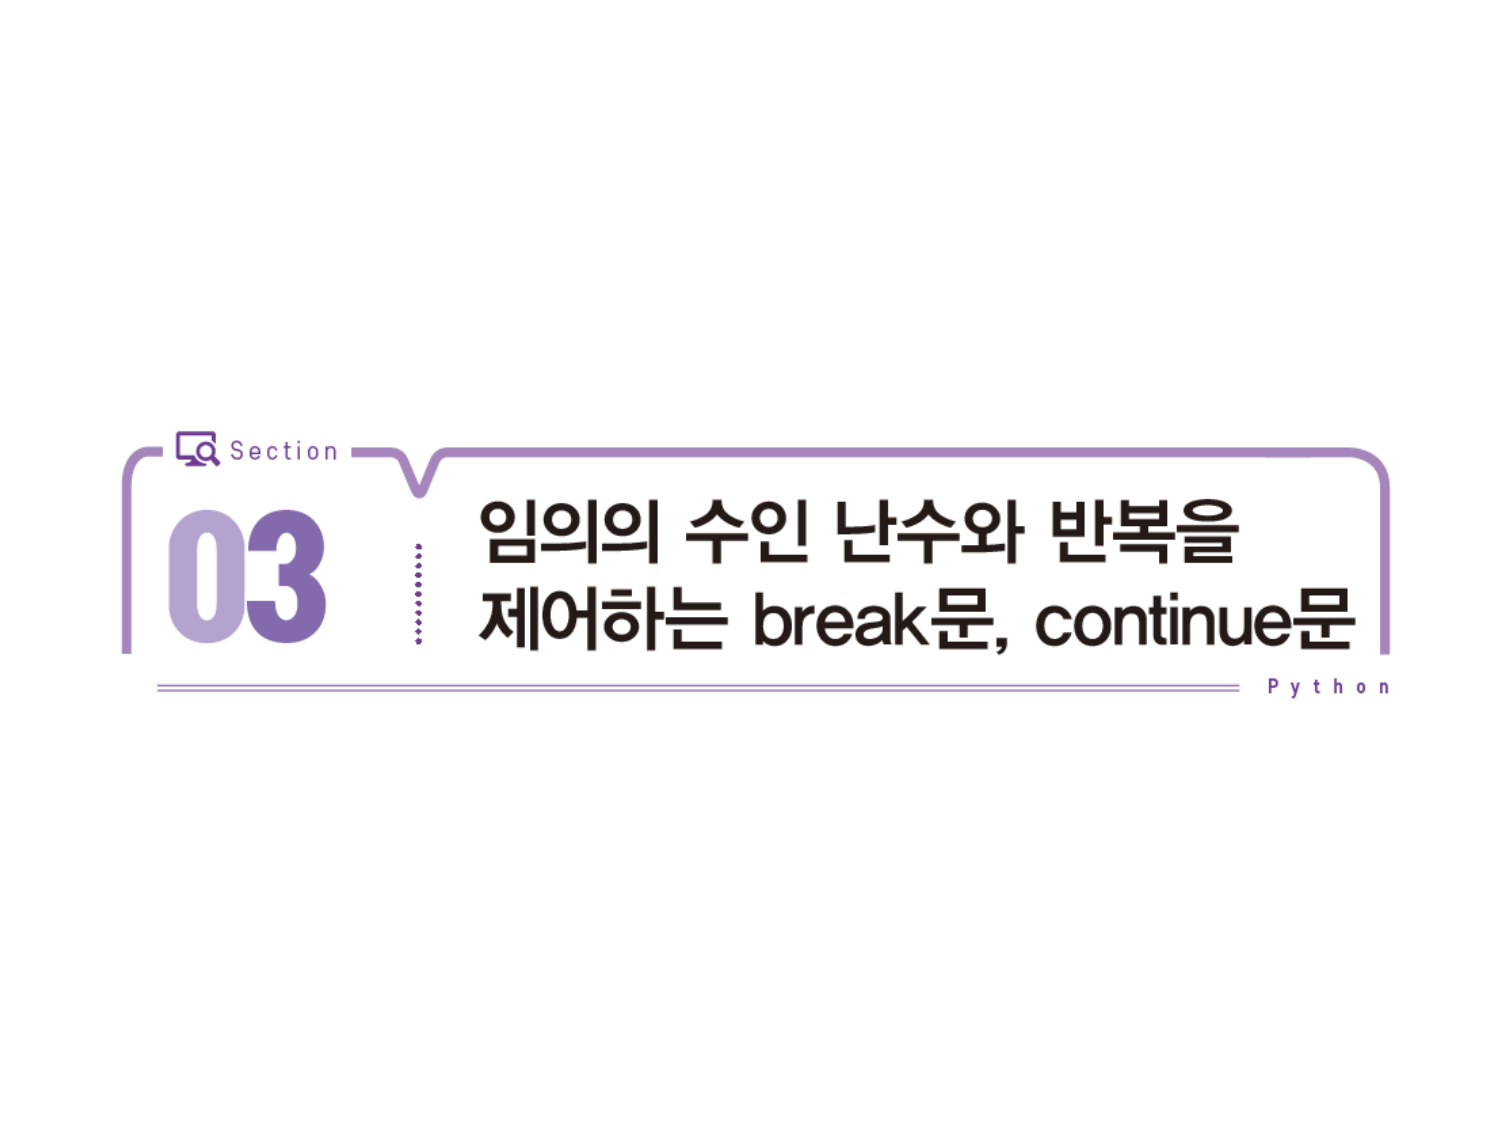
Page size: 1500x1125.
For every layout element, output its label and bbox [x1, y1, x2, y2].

picture [97, 415, 1407, 722]
